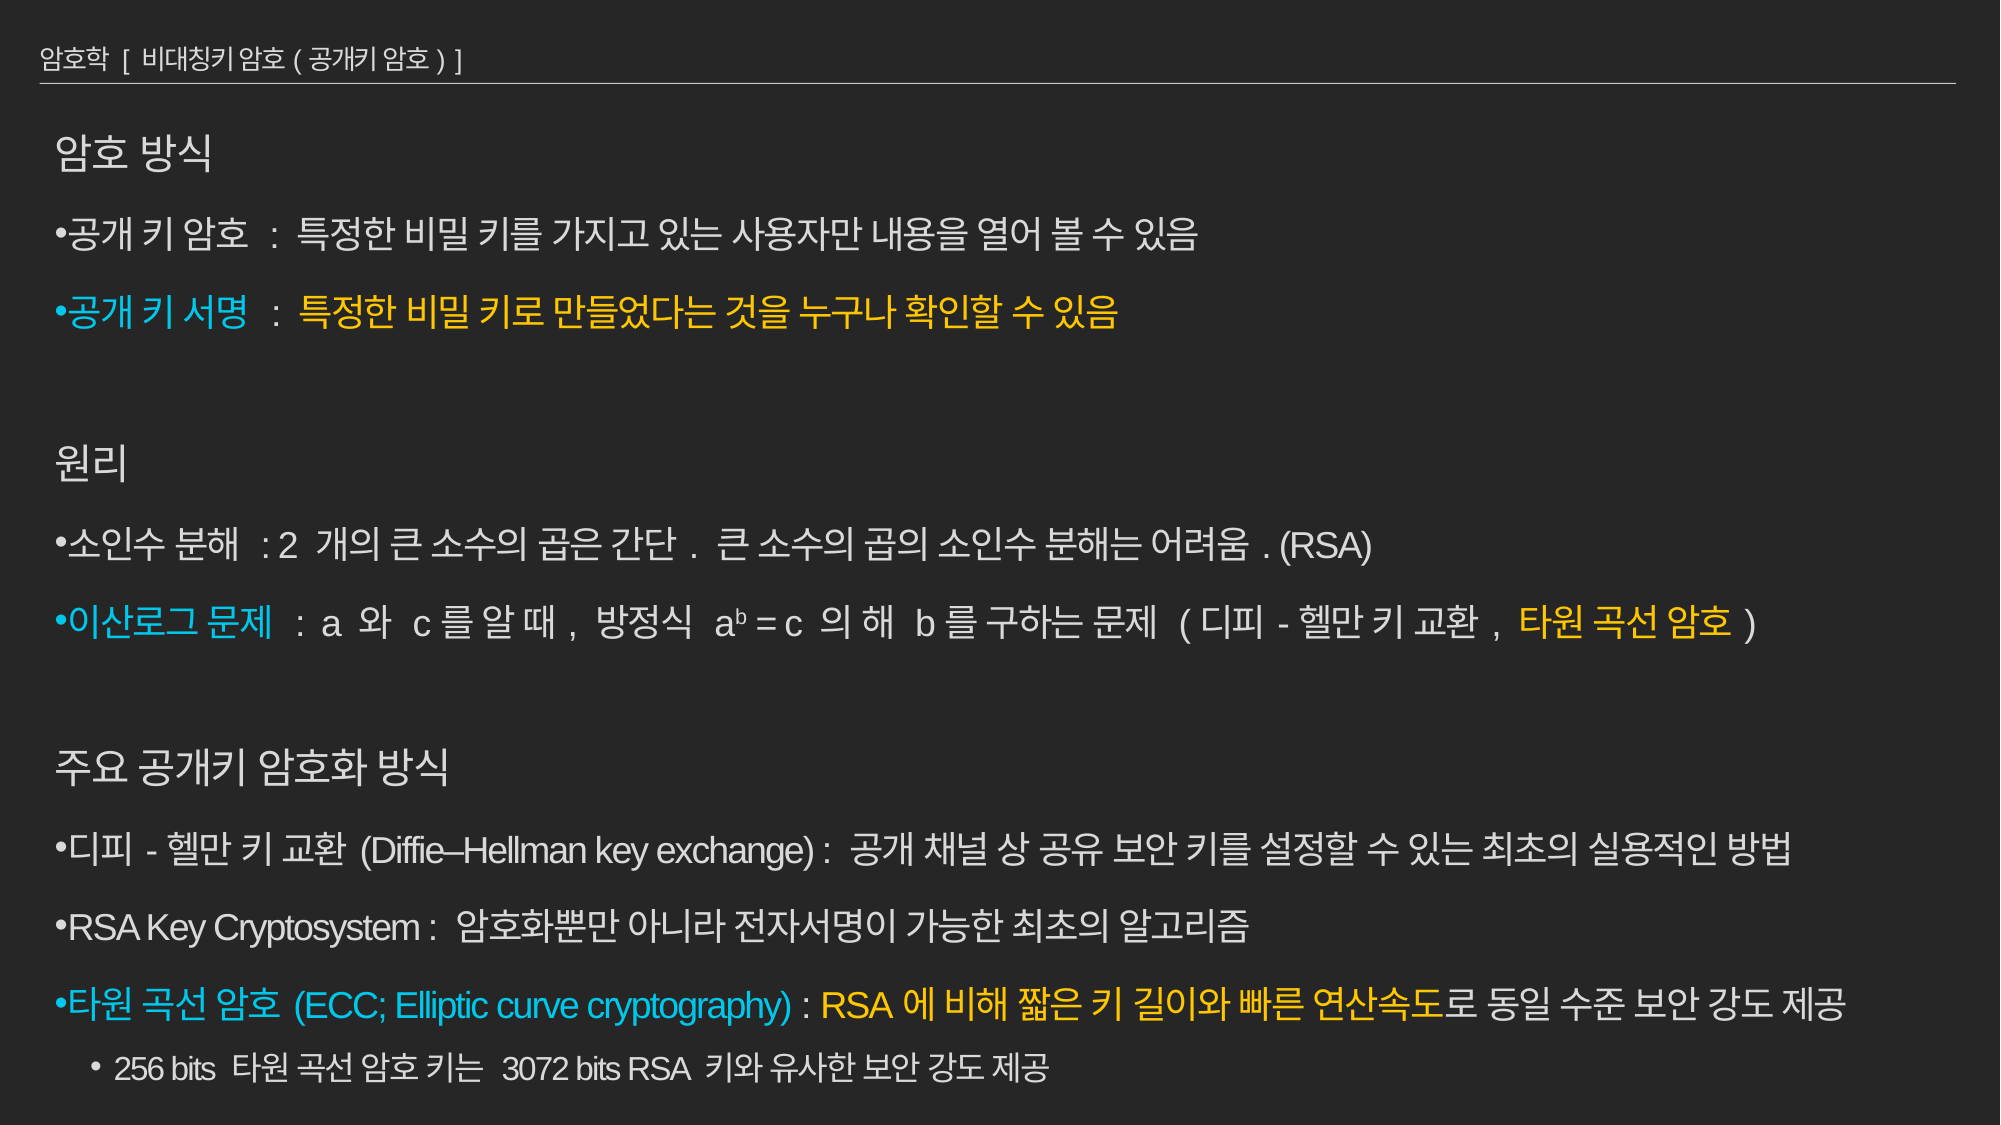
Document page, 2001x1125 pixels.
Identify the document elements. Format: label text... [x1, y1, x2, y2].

list 암호 방식 공개 키 암호 : 특정한 비밀 키를 가지고 있는 사용자만 내용을 열어 볼 수 있음 공개 키 서명 : 특정한 비밀 키로 만들었다는 것을 누구나 확인할 수 있음 원리 소인수 분해 : 2 개의 큰 소수의 곱은 간단. 큰 소수의 곱의 소인수 분해는 어려움. (RSA) 이산로그 문제 : a 와 c를 알 때, 방정식 ab = c 의 해 b를 구하는 문제 (디피-헬만 키 교환, 타원 곡선 암호) 주요 공개키 암호화 방식 디피-헬만 키 교환(Diffie–Hellman key exchange) : 공개 채널 상 공유 보안 키를 설정할 수 있는 최초의 실용적인 방법 RSA Key Cryptosystem : 암호화뿐만 아니라 전자서명이 가능한 최초의 알고리즘 타원 곡선 암호(ECC; Elliptic curve cryptography) : RSA에 비해 짧은 키 길이와 빠른 연산속도로 동일 수준 보안 강도 제공 256 bits 타원 곡선 암호 키는 3072 bits RSA 키와 유사한 보안 강도 제공 [39, 110, 1957, 1100]
title 암호학 [ 비대칭키 암호(공개키 암호) ] [39, 31, 1961, 84]
